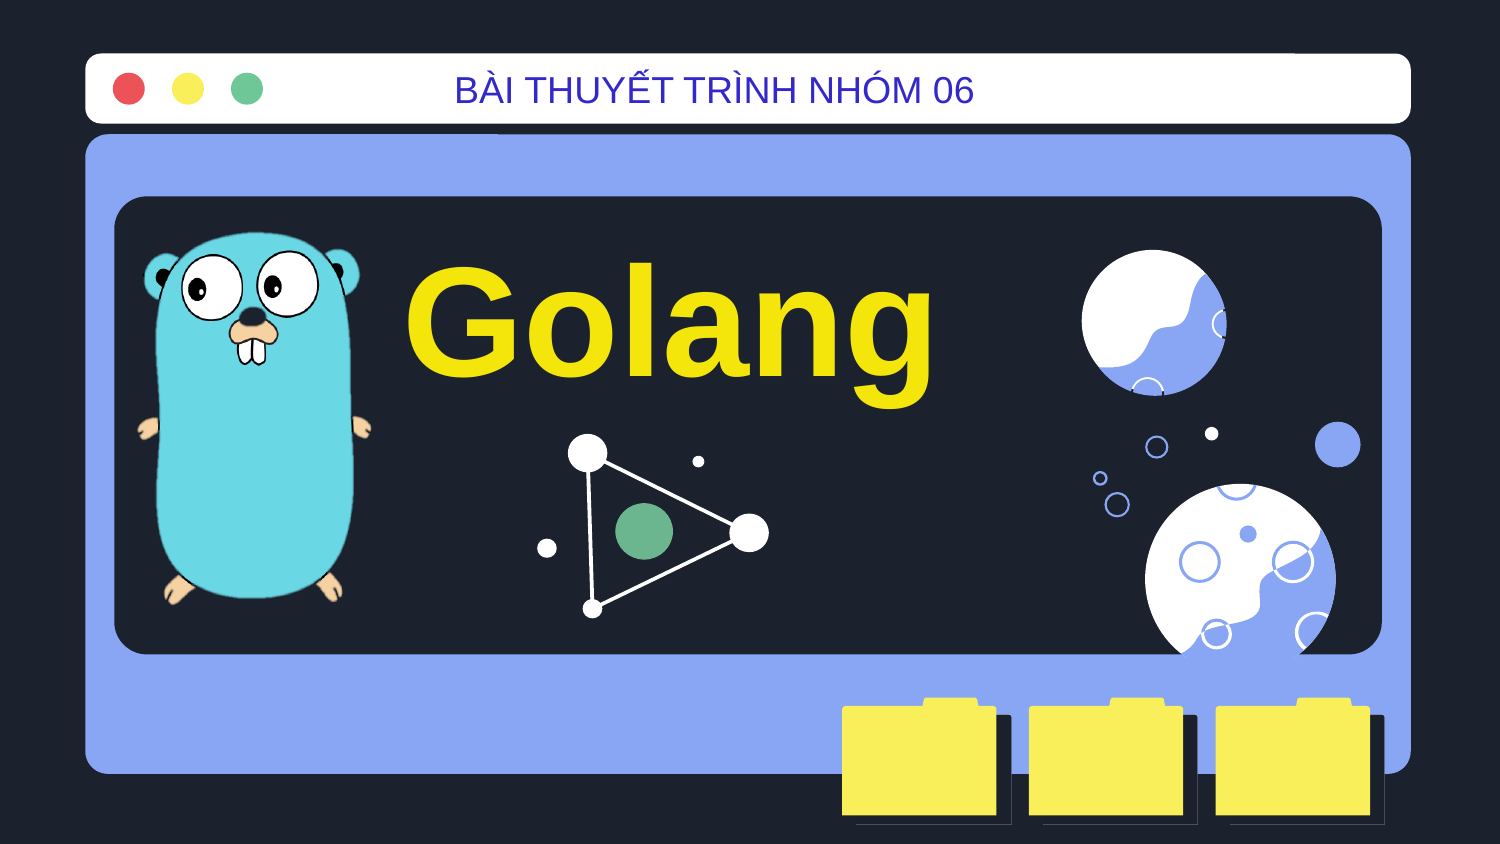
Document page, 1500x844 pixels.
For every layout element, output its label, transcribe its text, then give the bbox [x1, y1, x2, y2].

text_box [1104, 491, 1130, 518]
text_box [1215, 697, 1371, 816]
text_box [1294, 611, 1329, 650]
text_box BÀI THUYẾT TRÌNH NHÓM 06 [439, 58, 1061, 119]
text_box [1145, 435, 1169, 459]
text_box [1081, 249, 1207, 367]
text_box [1314, 421, 1361, 468]
text_box [1216, 484, 1257, 501]
text_box [1028, 697, 1184, 816]
text_box [1098, 273, 1227, 396]
text_box [1220, 483, 1253, 497]
text_box [1092, 471, 1108, 486]
text_box [842, 697, 997, 816]
text_box [1204, 426, 1219, 441]
text_box [1273, 549, 1315, 584]
text_box [1201, 624, 1232, 650]
text_box [1271, 540, 1310, 570]
text_box [1145, 485, 1321, 653]
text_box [135, 212, 988, 608]
text_box [1180, 528, 1336, 659]
text_box [1201, 618, 1230, 632]
text_box [1239, 525, 1257, 543]
text_box [1178, 541, 1221, 583]
